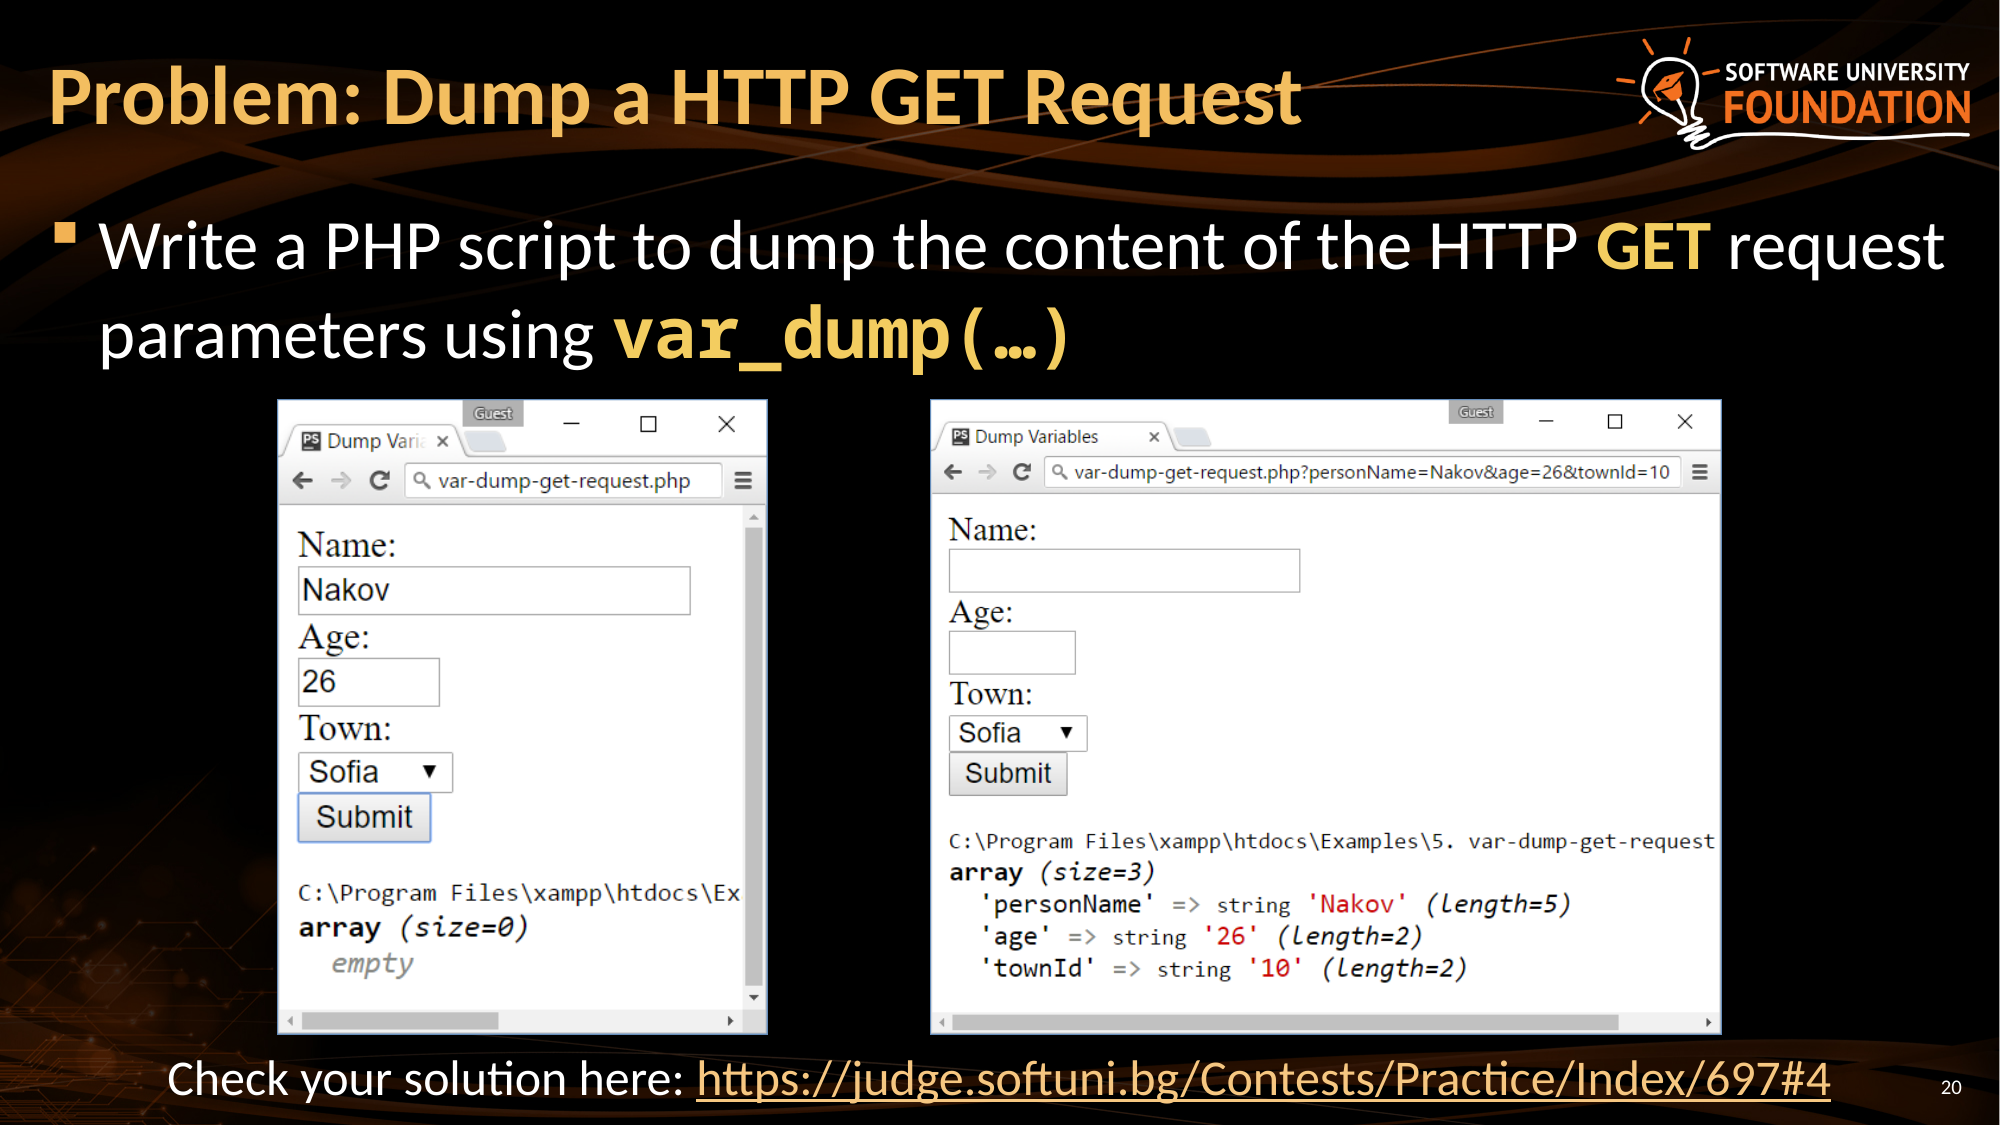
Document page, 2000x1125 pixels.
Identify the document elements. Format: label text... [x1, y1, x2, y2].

text_box Check your solution here: https://judge.softuni.bg/Contests/Practice/Index/697#4 [133, 1038, 1866, 1113]
picture [0, 0, 2000, 1125]
list Write a PHP script to dump the content of the HTTP GET request parameters using var_dump(…) [31, 188, 1968, 1103]
title Problem: Dump a HTTP GET Request [30, 6, 1602, 189]
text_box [277, 399, 1722, 1035]
